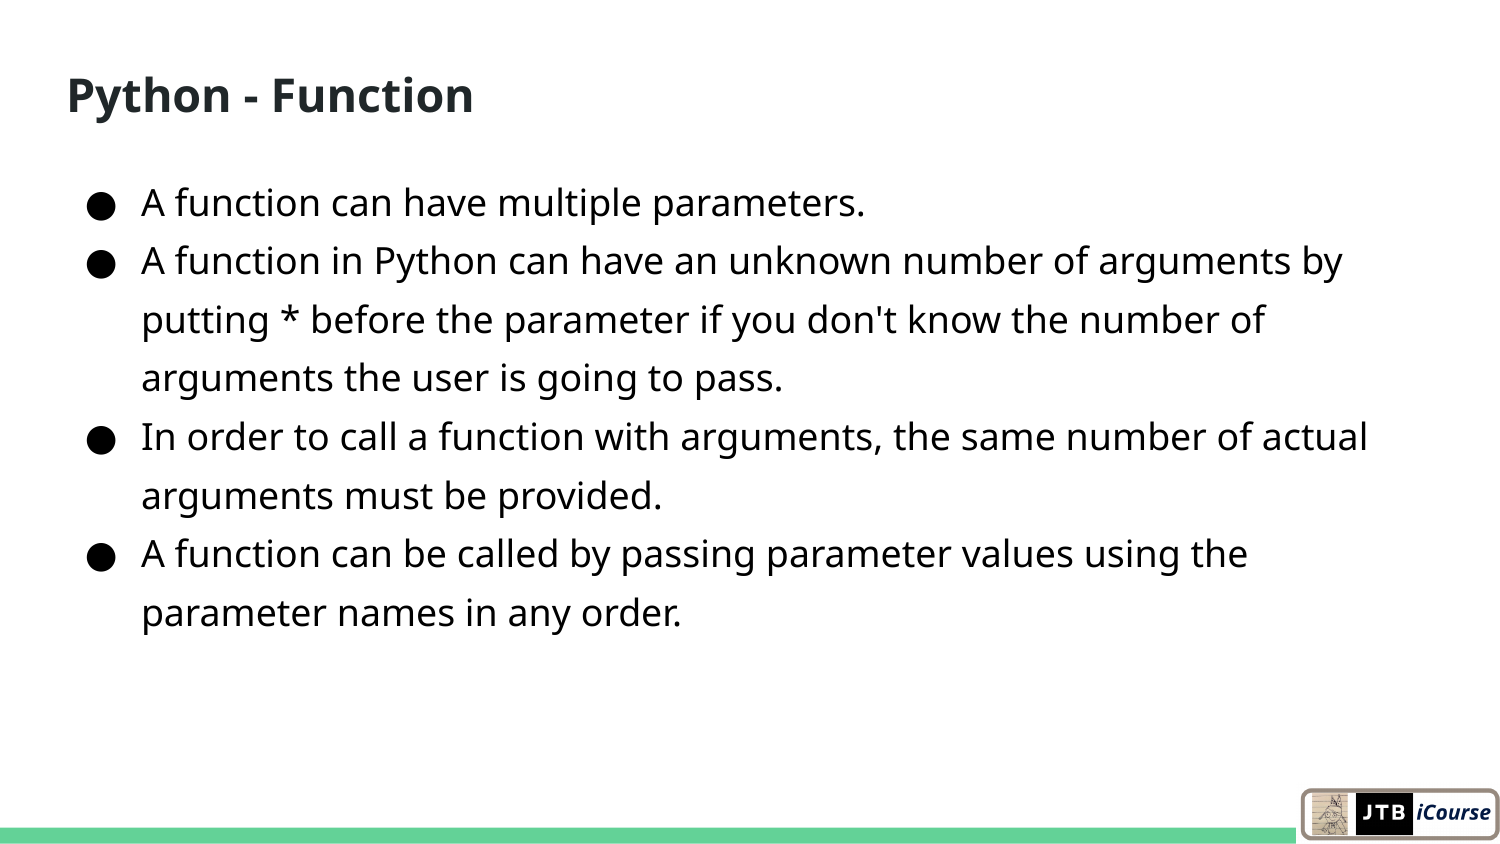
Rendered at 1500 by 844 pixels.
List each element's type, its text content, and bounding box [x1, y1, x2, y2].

list A function can have multiple parameters. A function in Python can have an unknown number of arguments by putting * before the parameter if you don't know the number of arguments the user is going to pass. In order to call a function with arguments, the same number of actual arguments must be provided. A function can be called by passing parameter values using the parameter names in any order. [51, 153, 1449, 746]
title Python - Function [51, 48, 1449, 142]
picture [1296, 782, 1500, 844]
